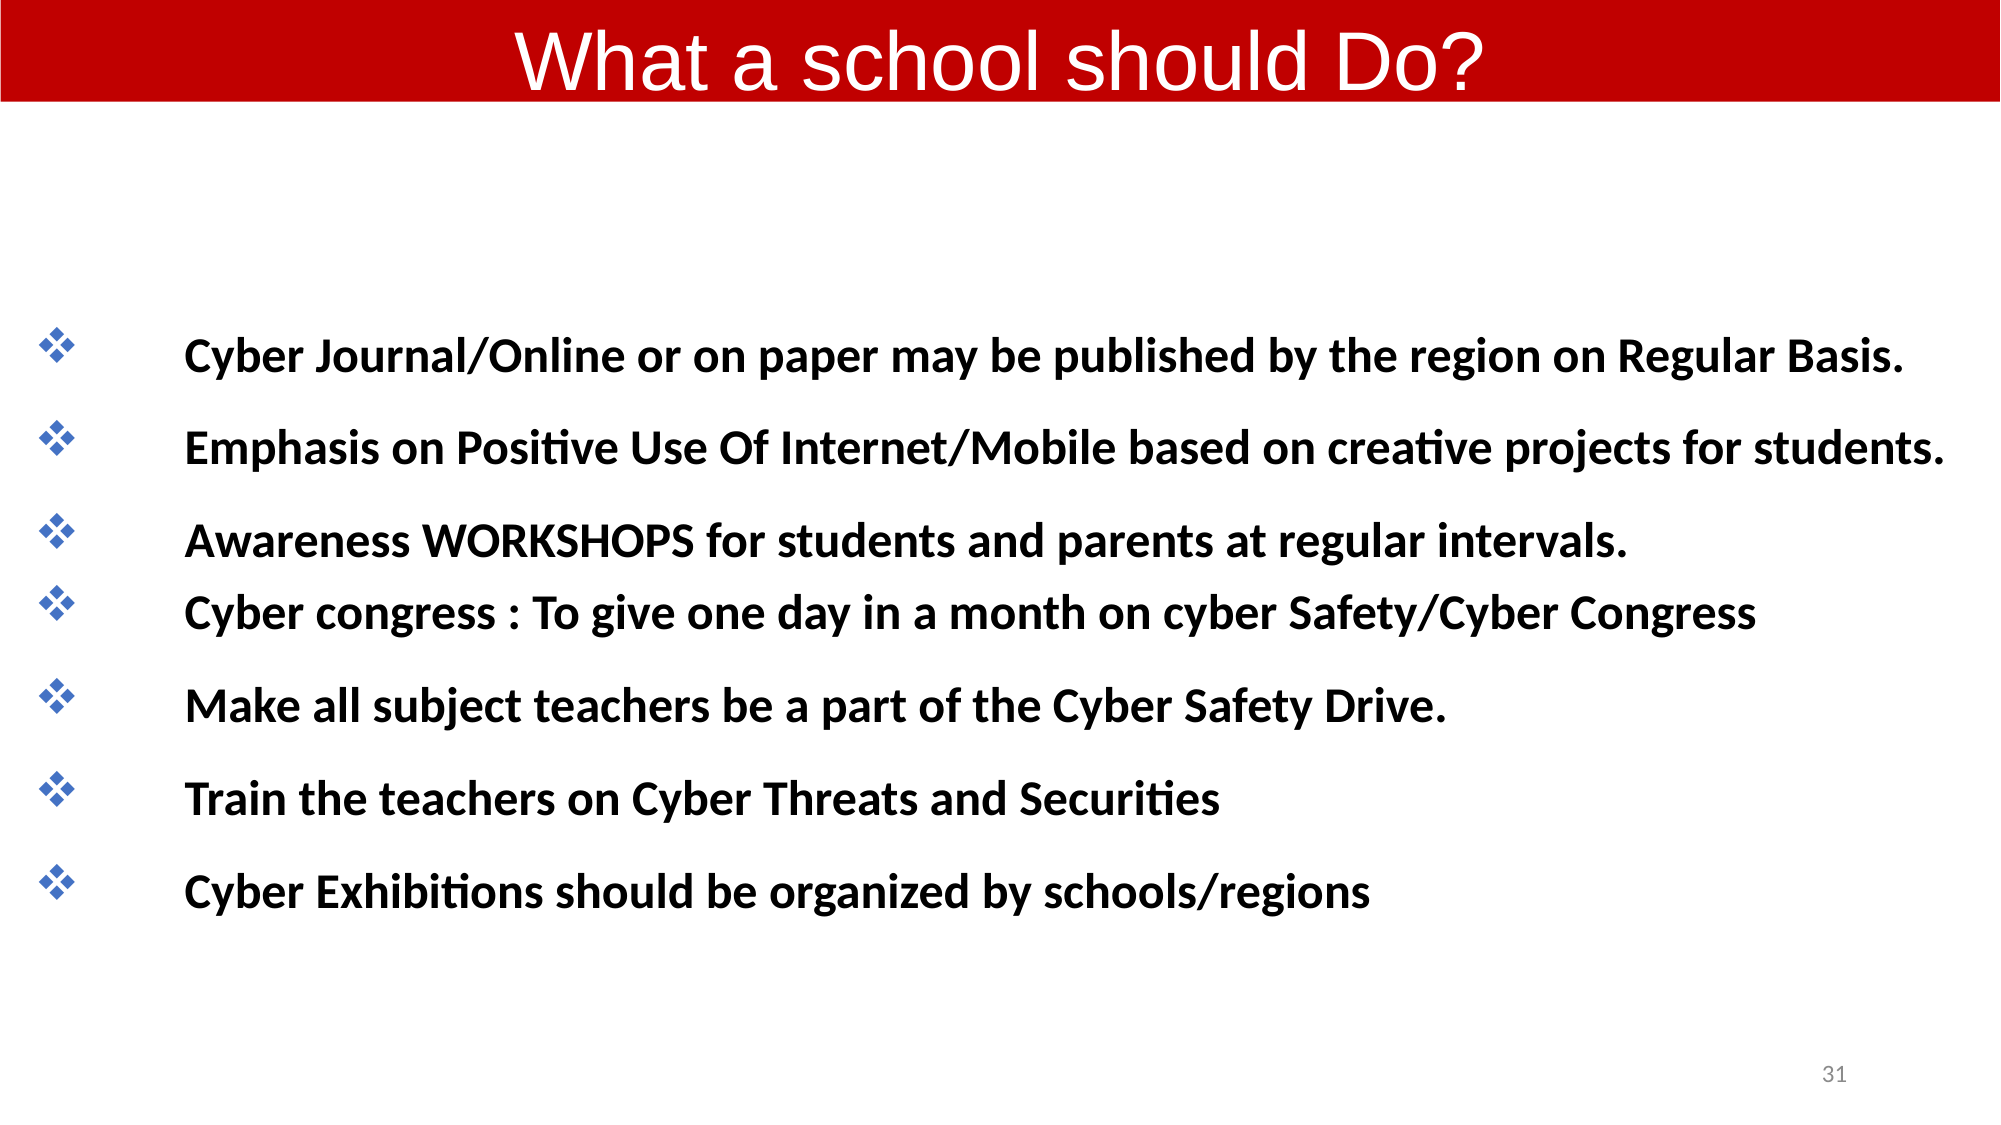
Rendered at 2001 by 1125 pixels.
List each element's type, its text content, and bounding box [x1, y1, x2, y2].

text_box What a school should Do? [0, 0, 2000, 102]
slide_number 31 [1412, 1042, 1863, 1103]
list Cyber Journal/Online or on paper may be published by the region on Regular Basis. Emphasis on Positive Use Of Internet/Mobile based on creative projects for students. Awareness WORKSHOPS for students and parents at regular intervals. Cyber congress : To give one day in a month on cyber Safety/Cyber Congress Make all subject teachers be a part of the Cyber Safety Drive. Train the teachers on Cyber Threats and Securities Cyber Exhibitions should be organized by schools/regions [19, 302, 2000, 978]
